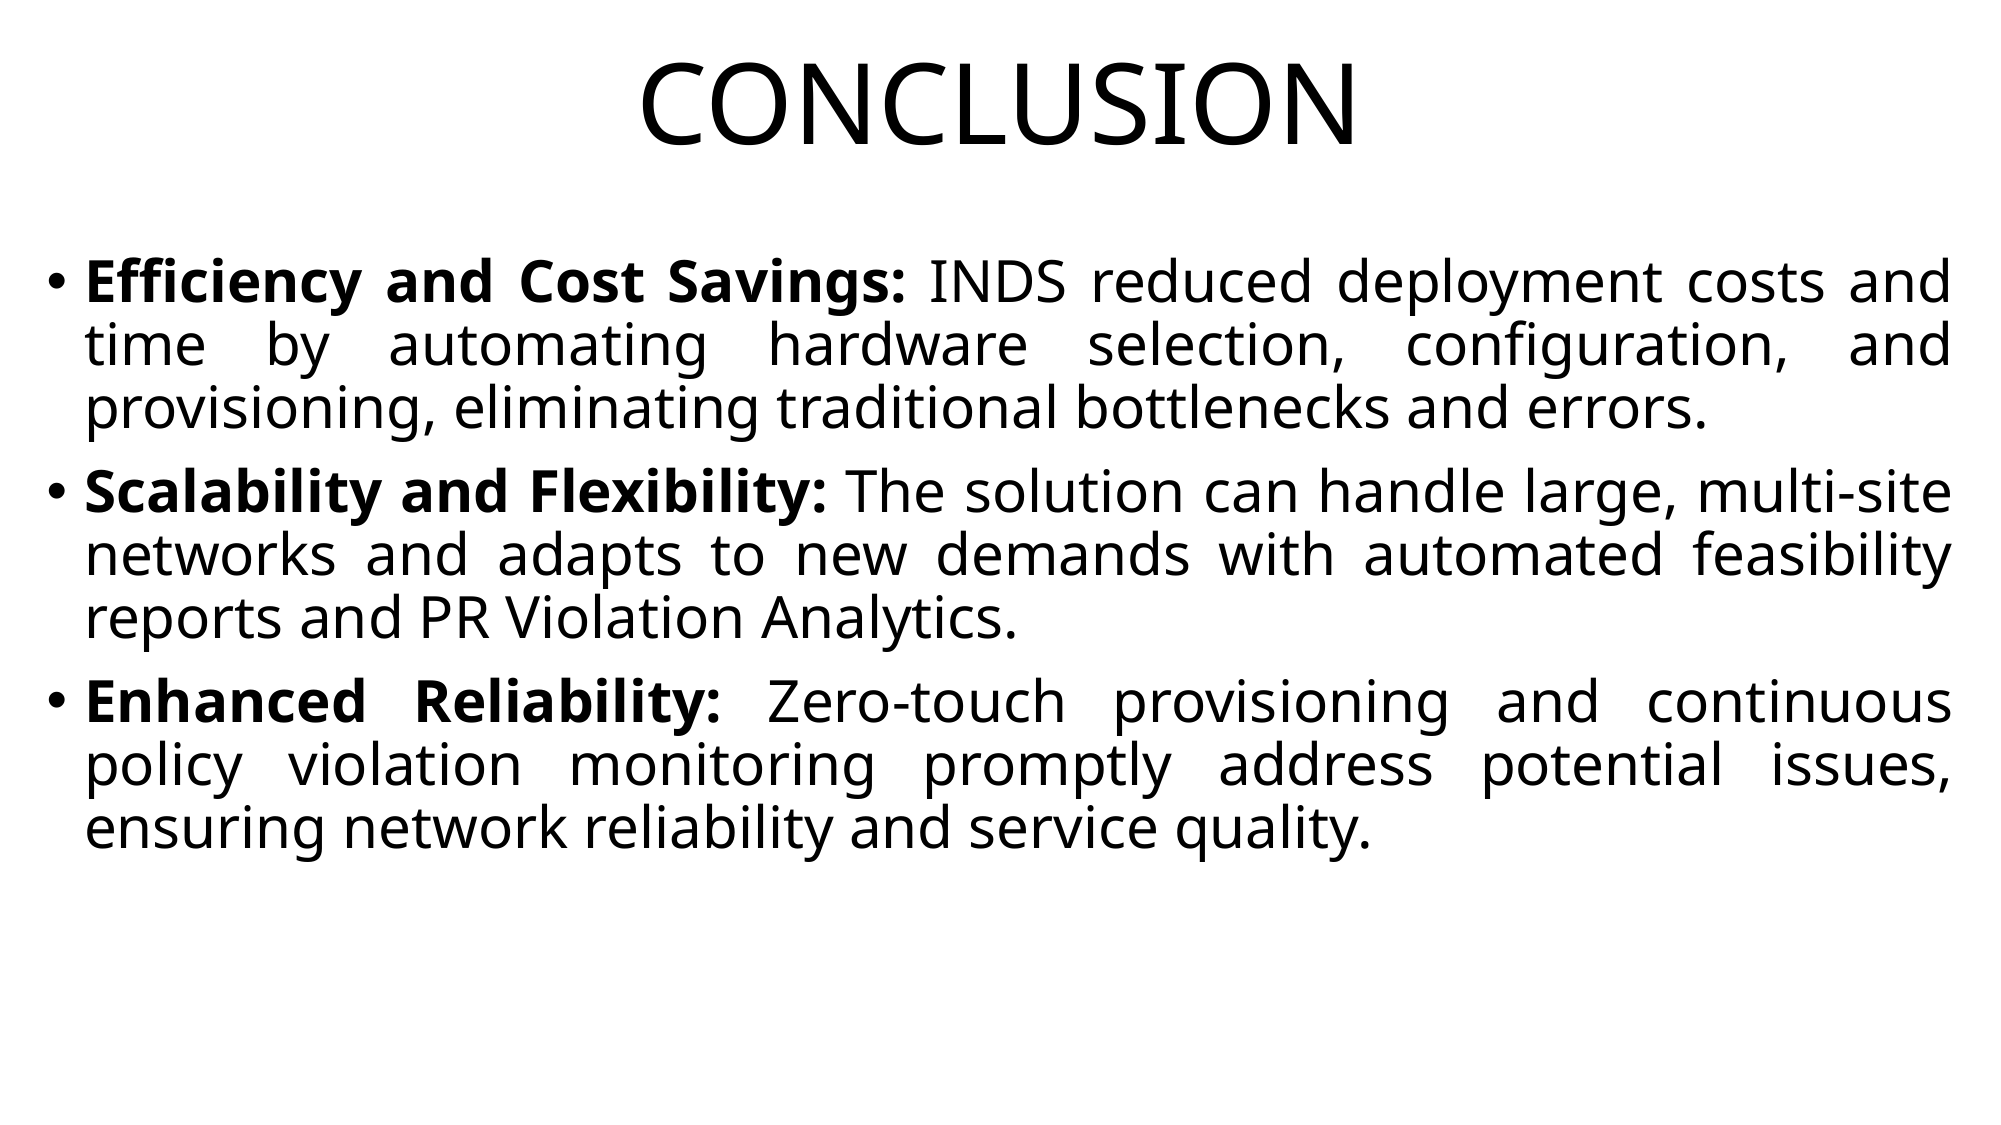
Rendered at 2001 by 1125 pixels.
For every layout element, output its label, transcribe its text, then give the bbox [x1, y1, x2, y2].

list Efficiency and Cost Savings: INDS reduced deployment costs and time by automating hardware selection, configuration, and provisioning, eliminating traditional bottlenecks and errors. Scalability and Flexibility: The solution can handle large, multi-site networks and adapts to new demands with automated feasibility reports and PR Violation Analytics. Enhanced Reliability: Zero-touch provisioning and continuous policy violation monitoring promptly address potential issues, ensuring network reliability and service quality. [31, 244, 1969, 1092]
title CONCLUSION [137, 0, 1863, 218]
